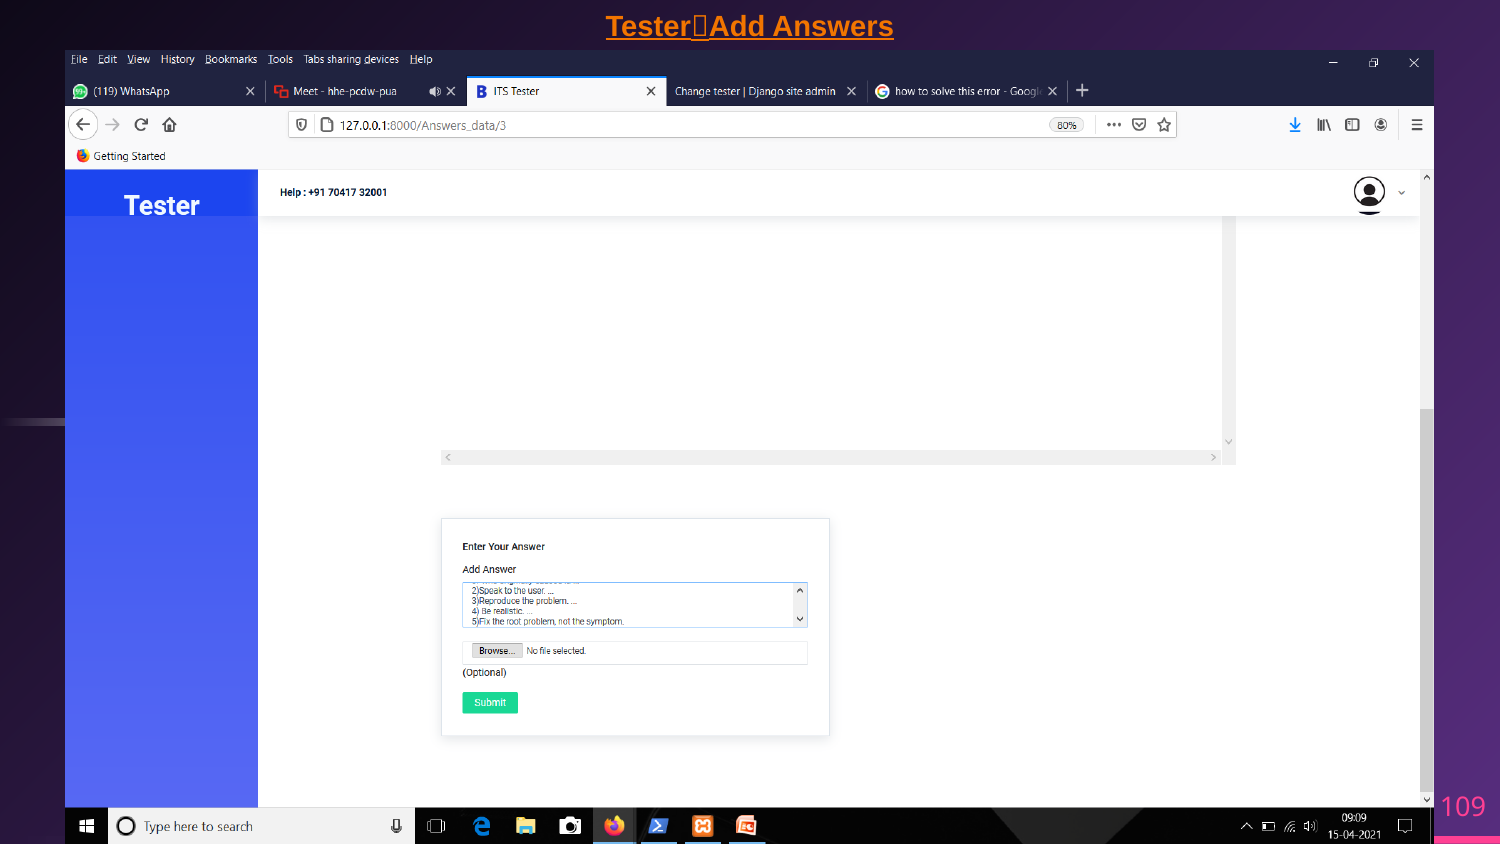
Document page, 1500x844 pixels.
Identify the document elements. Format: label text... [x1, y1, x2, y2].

text_box TesterAdd Answers [0, 0, 1500, 50]
slide_number 109 [1439, 779, 1500, 837]
picture [65, 50, 1435, 844]
